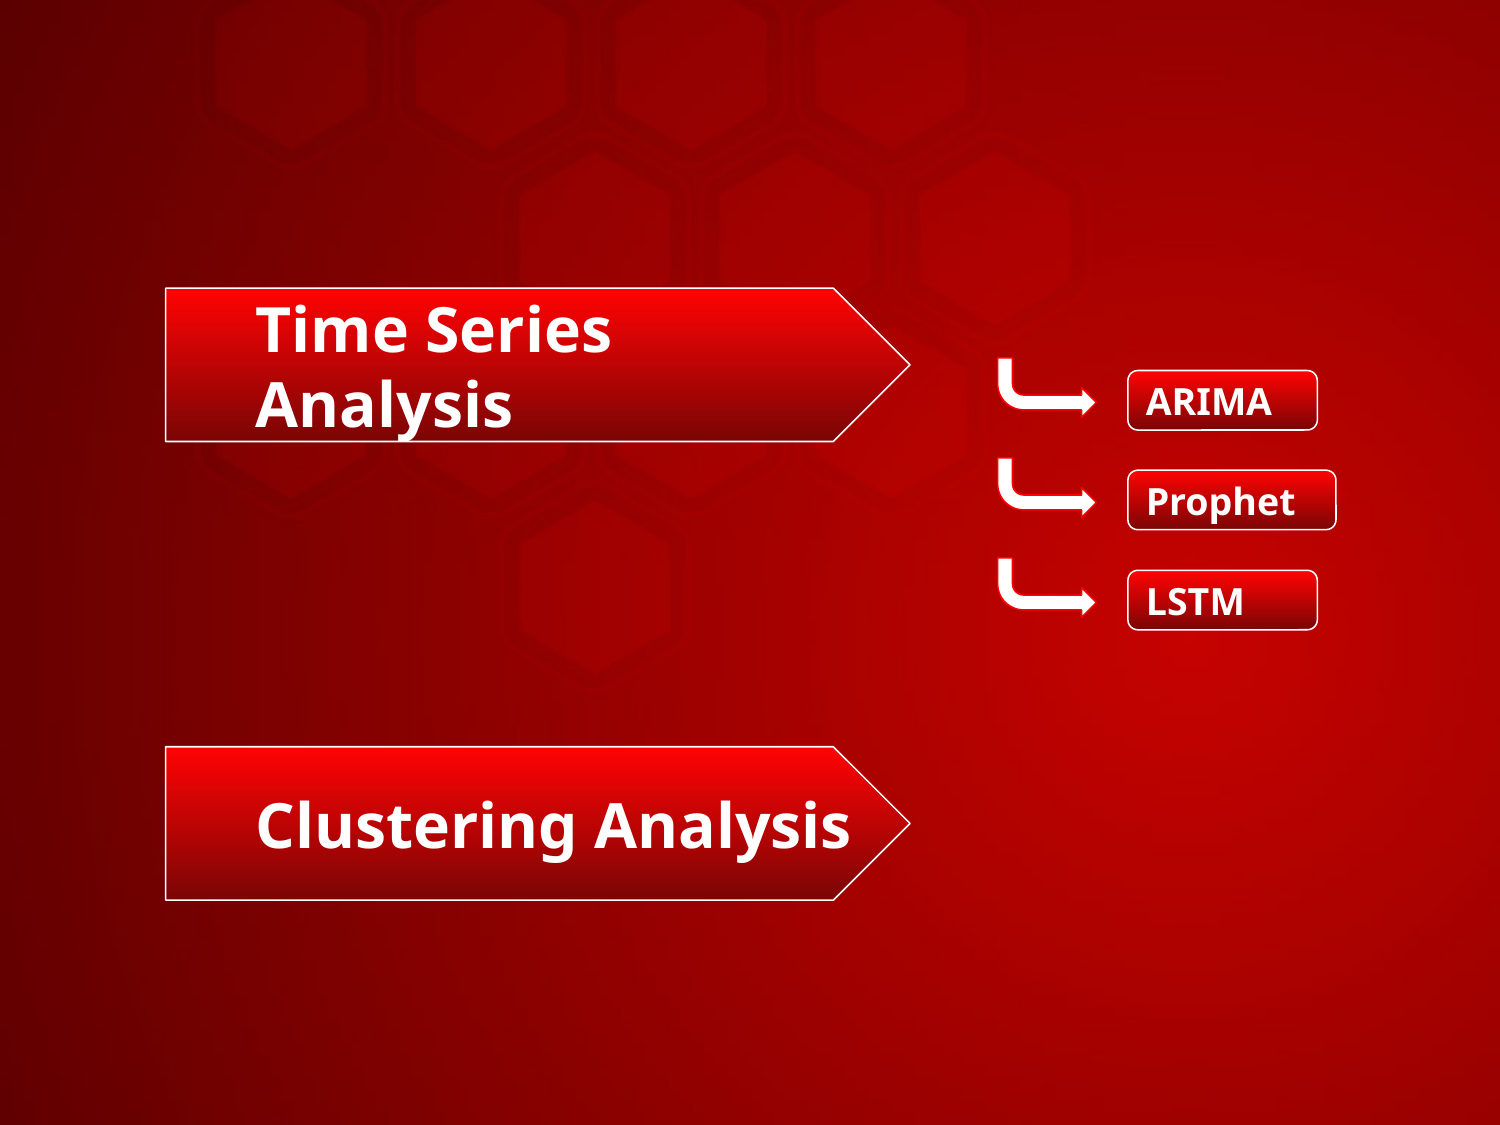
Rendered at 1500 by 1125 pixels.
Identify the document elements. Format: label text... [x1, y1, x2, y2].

text_box ARIMA [1127, 370, 1318, 431]
picture [0, 0, 1500, 1125]
text_box [997, 357, 1097, 418]
text_box Clustering Analysis [165, 746, 911, 901]
text_box [997, 557, 1097, 618]
text_box Time Series Analysis [165, 288, 911, 442]
text_box Prophet [1127, 470, 1337, 530]
text_box [997, 457, 1097, 518]
text_box LSTM [1127, 570, 1318, 630]
